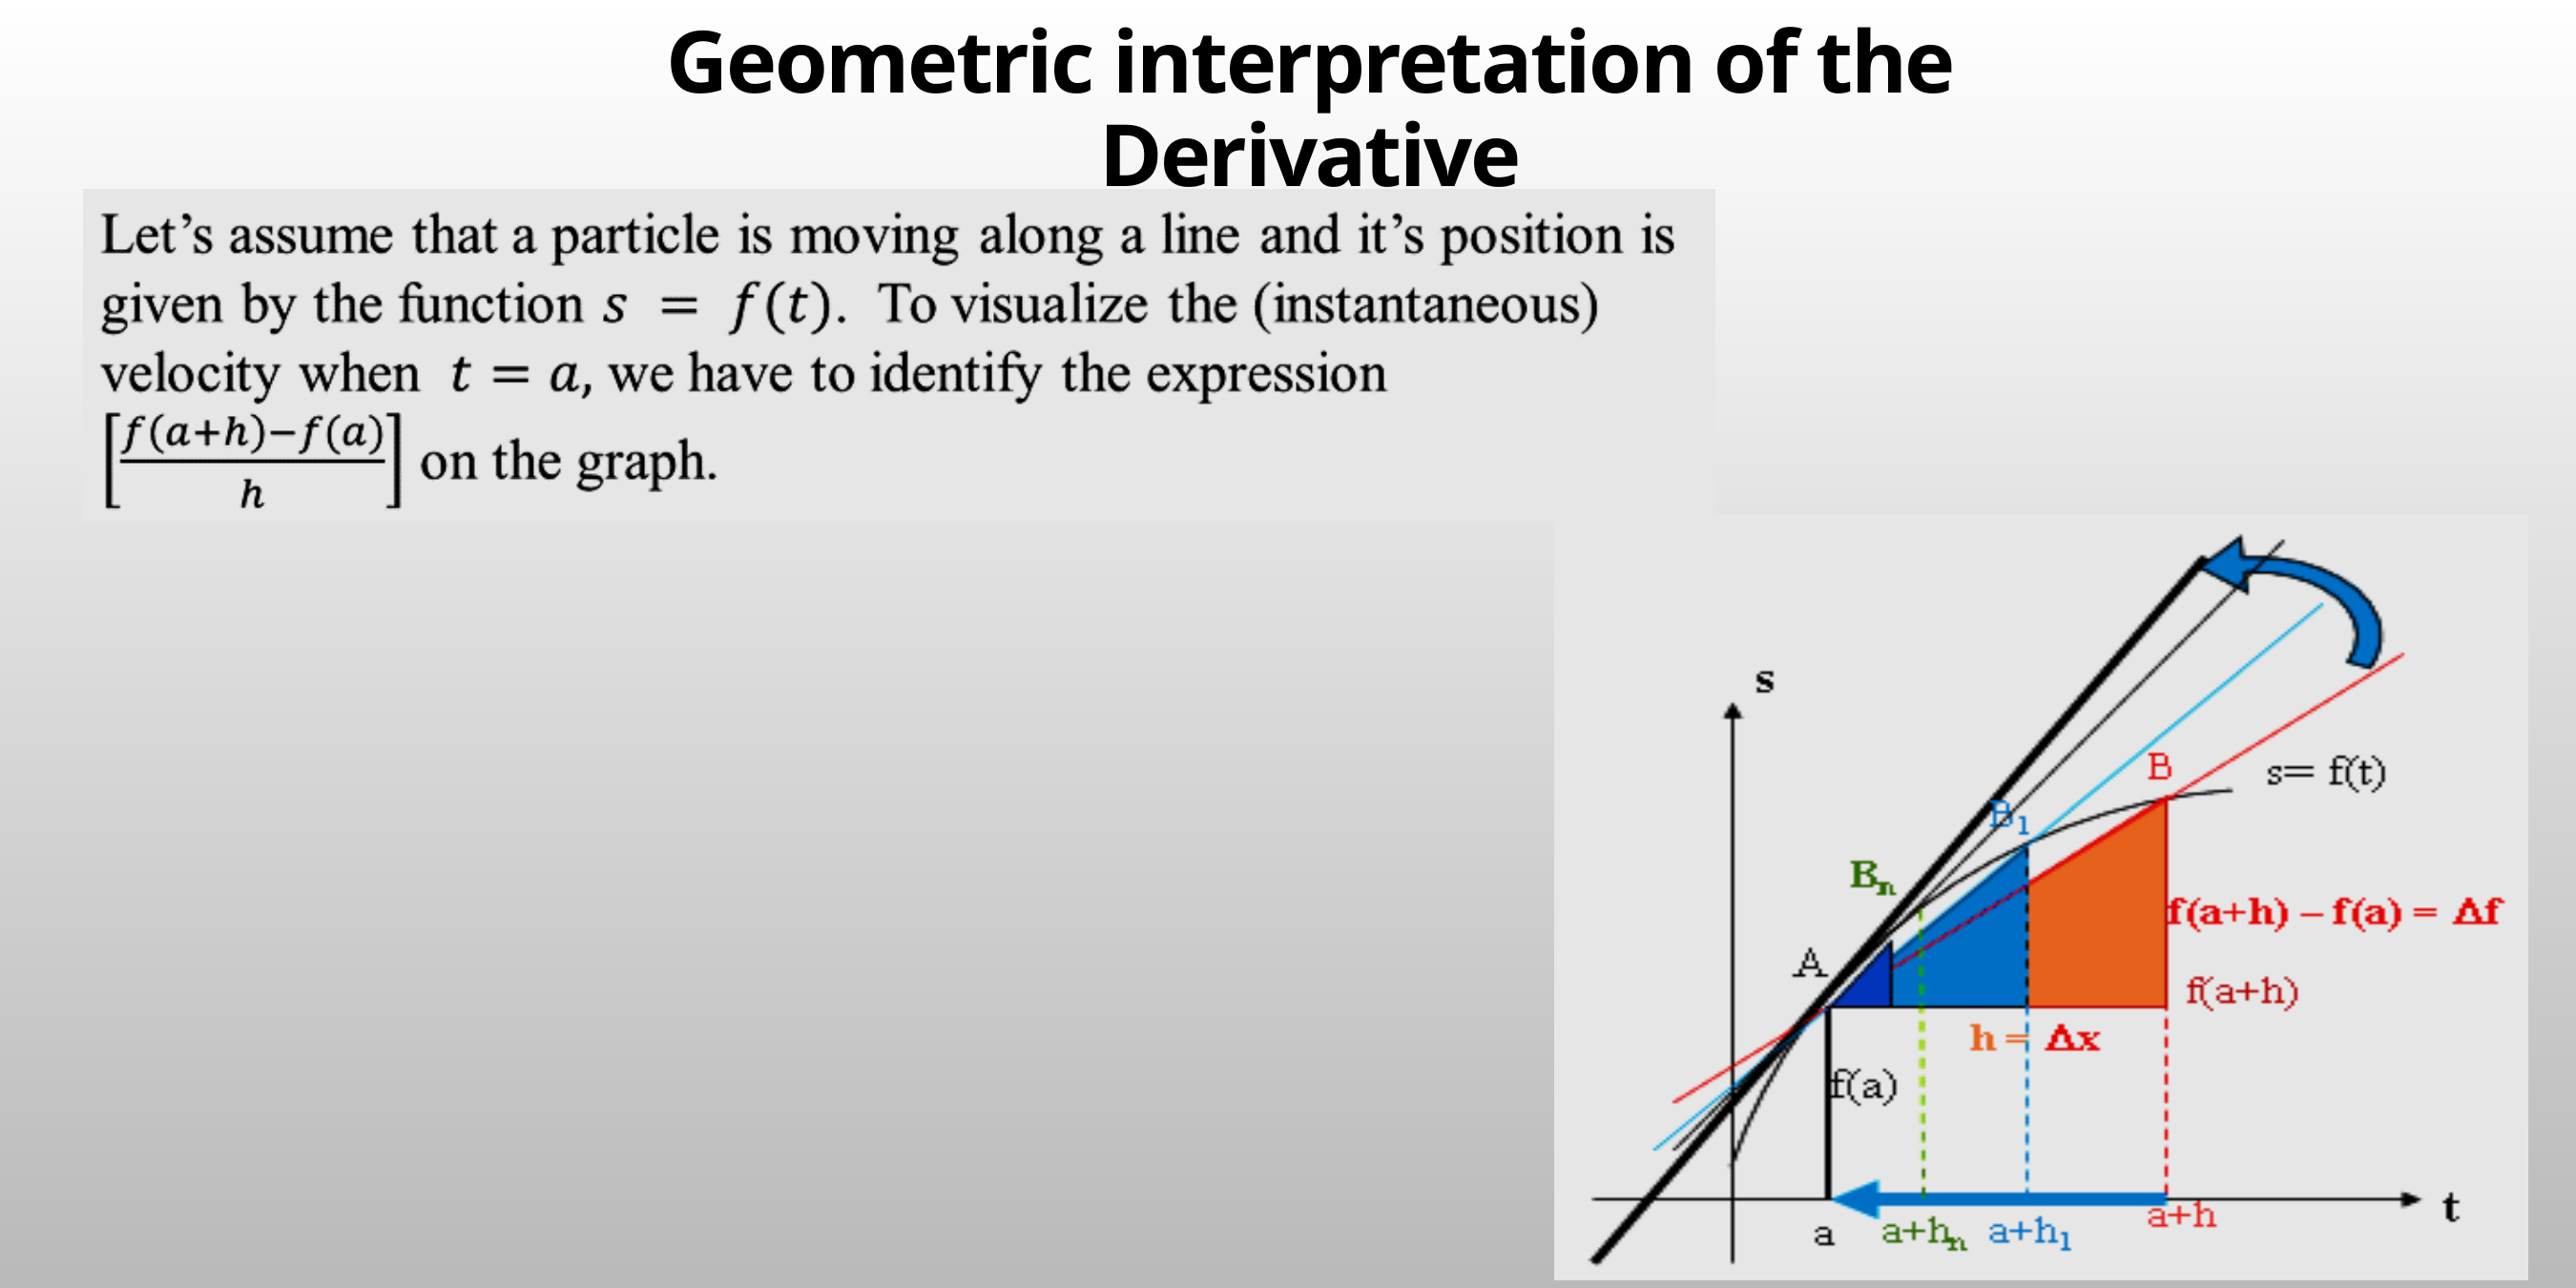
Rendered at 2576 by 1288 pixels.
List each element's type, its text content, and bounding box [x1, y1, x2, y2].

picture [82, 189, 2529, 1280]
text_box Geometric interpretation of the Derivative [484, 59, 2136, 164]
